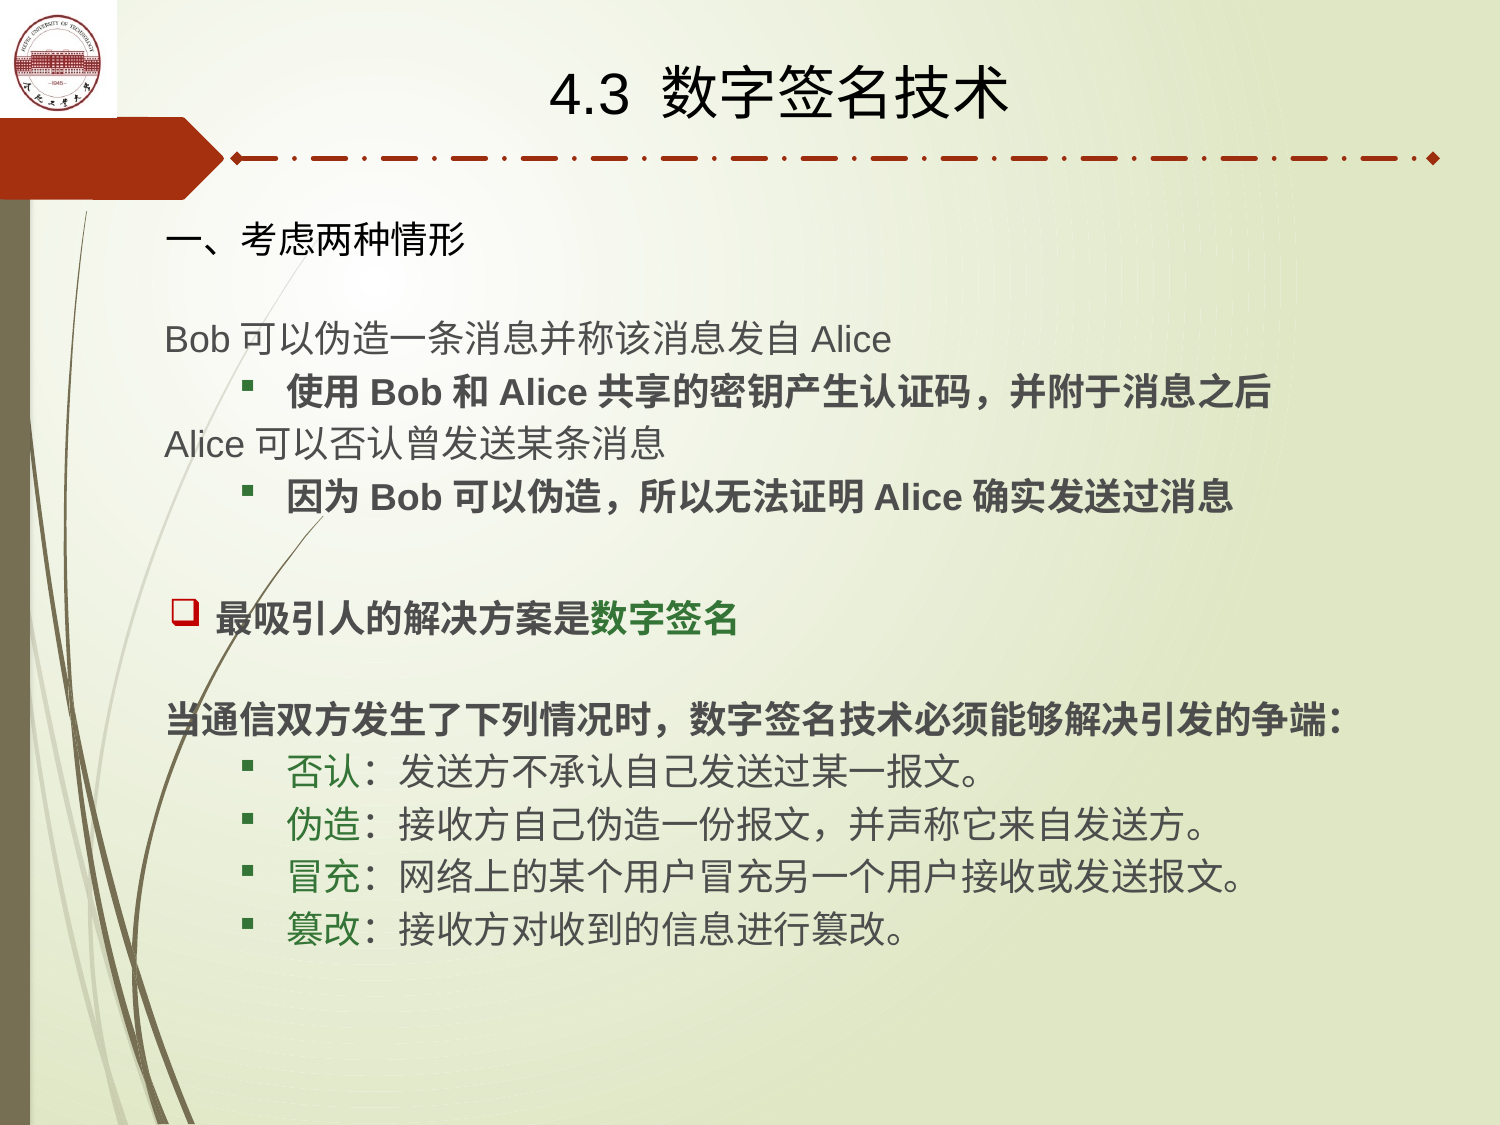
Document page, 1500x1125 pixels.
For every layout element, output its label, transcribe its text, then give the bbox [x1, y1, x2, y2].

text_box 一、考虑两种情形 [150, 208, 481, 269]
picture [0, 0, 117, 118]
text_box 4.3 数字签名技术 [534, 49, 1043, 134]
text_box Bob可以伪造一条消息并称该消息发自Alice 使用Bob和Alice共享的密钥产生认证码，并附于消息之后 Alice可以否认曾发送某条消息 因为Bob可以伪造，所以无法证明Alice确实发送过消息 [149, 307, 1351, 547]
text_box 当通信双方发生了下列情况时，数字签名技术必须能够解决引发的争端： 否认：发送方不承认自己发送过某一报文。 伪造：接收方自己伪造一份报文，并声称它来自发送方。 冒充：网络上的某个用户冒充另一个用户接收或发送报文。 篡改：接收方对收到的信息进行篡改。 [149, 688, 1500, 1017]
text_box 最吸引人的解决方案是数字签名 [154, 587, 756, 647]
